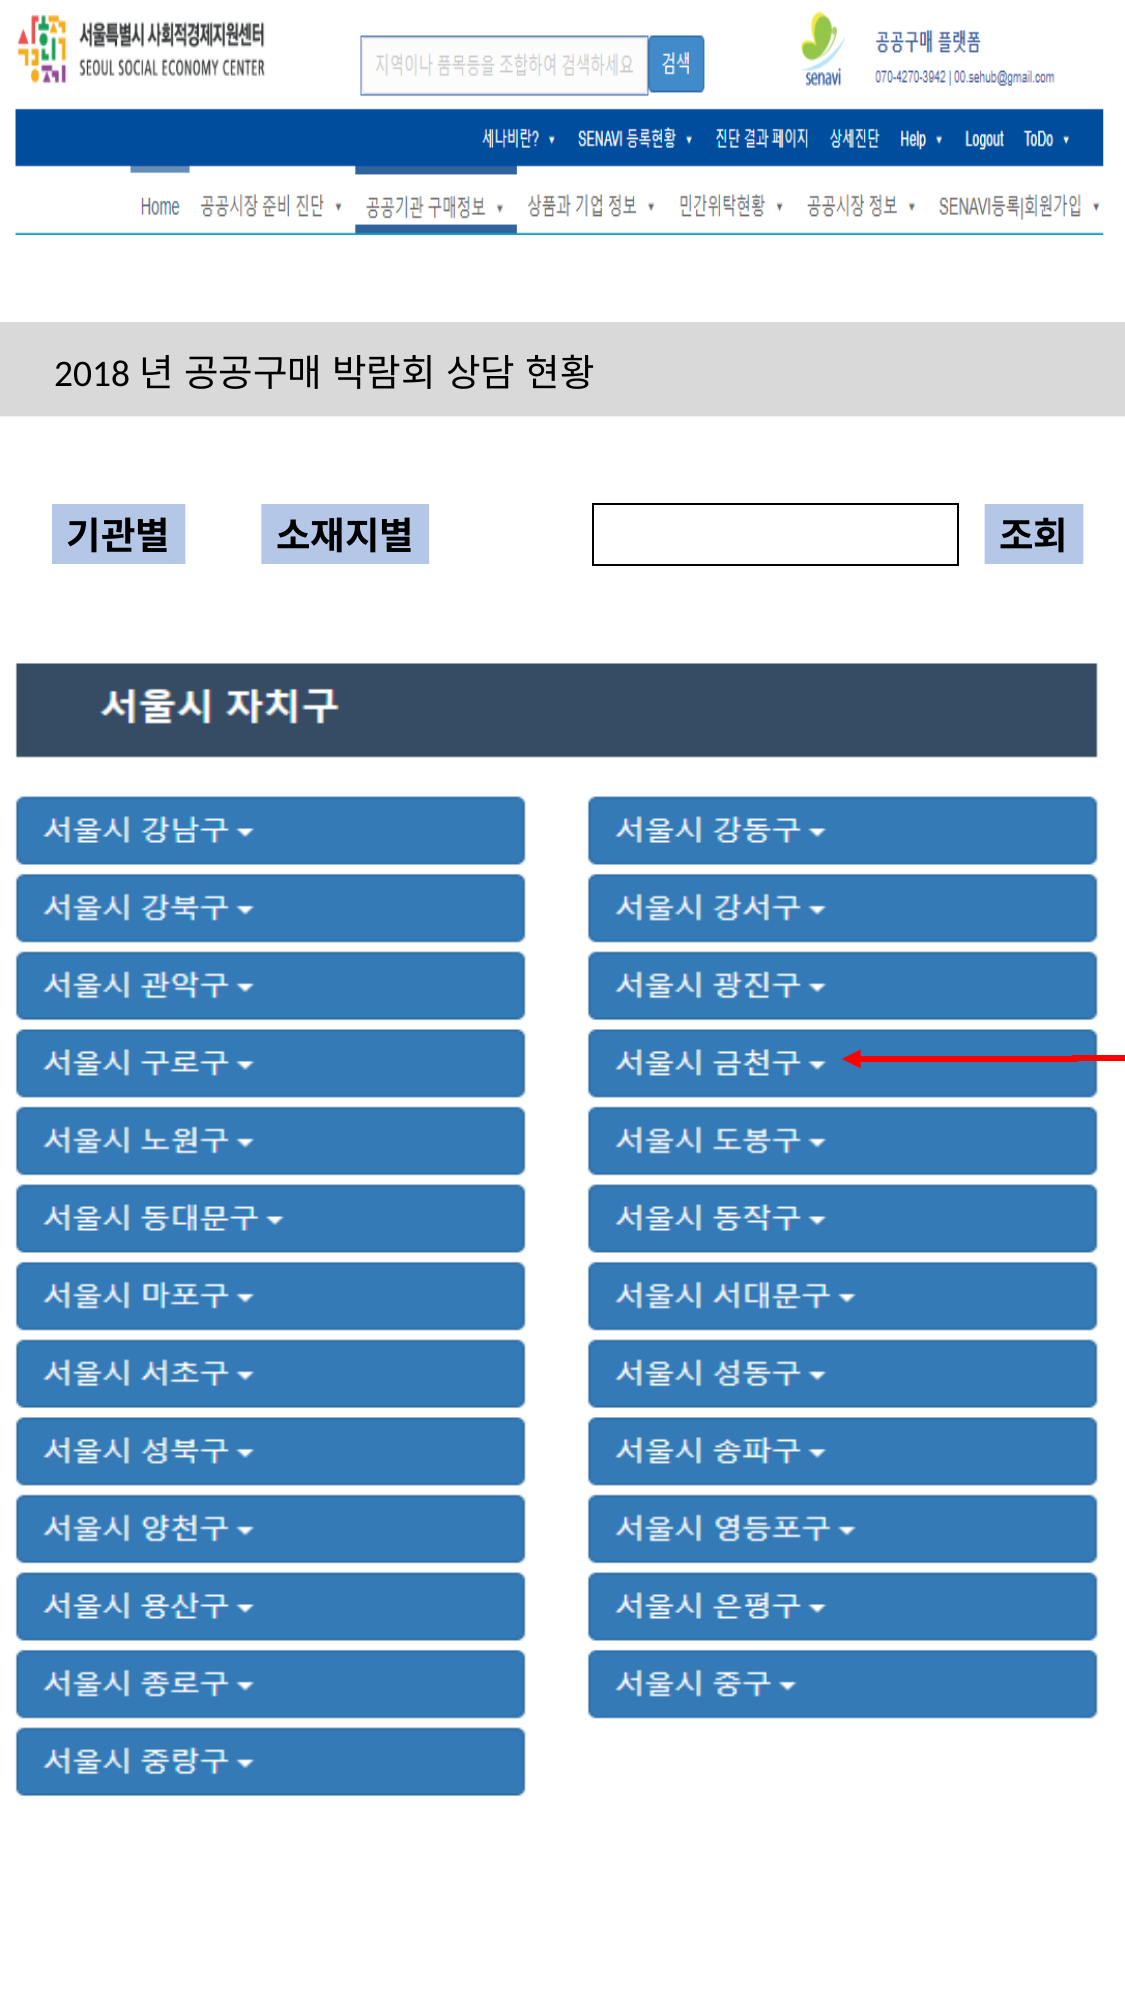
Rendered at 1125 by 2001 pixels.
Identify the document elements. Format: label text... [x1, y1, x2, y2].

text_box 조회 [984, 504, 1084, 564]
text_box 소재지별 [261, 504, 430, 564]
picture [0, 0, 1125, 235]
text_box [592, 503, 959, 566]
text_box 2018년 공공구매 박람회 상담 현황 [39, 341, 611, 402]
picture [0, 652, 1125, 1808]
text_box 기관별 [52, 504, 186, 564]
text_box [0, 321, 1125, 417]
